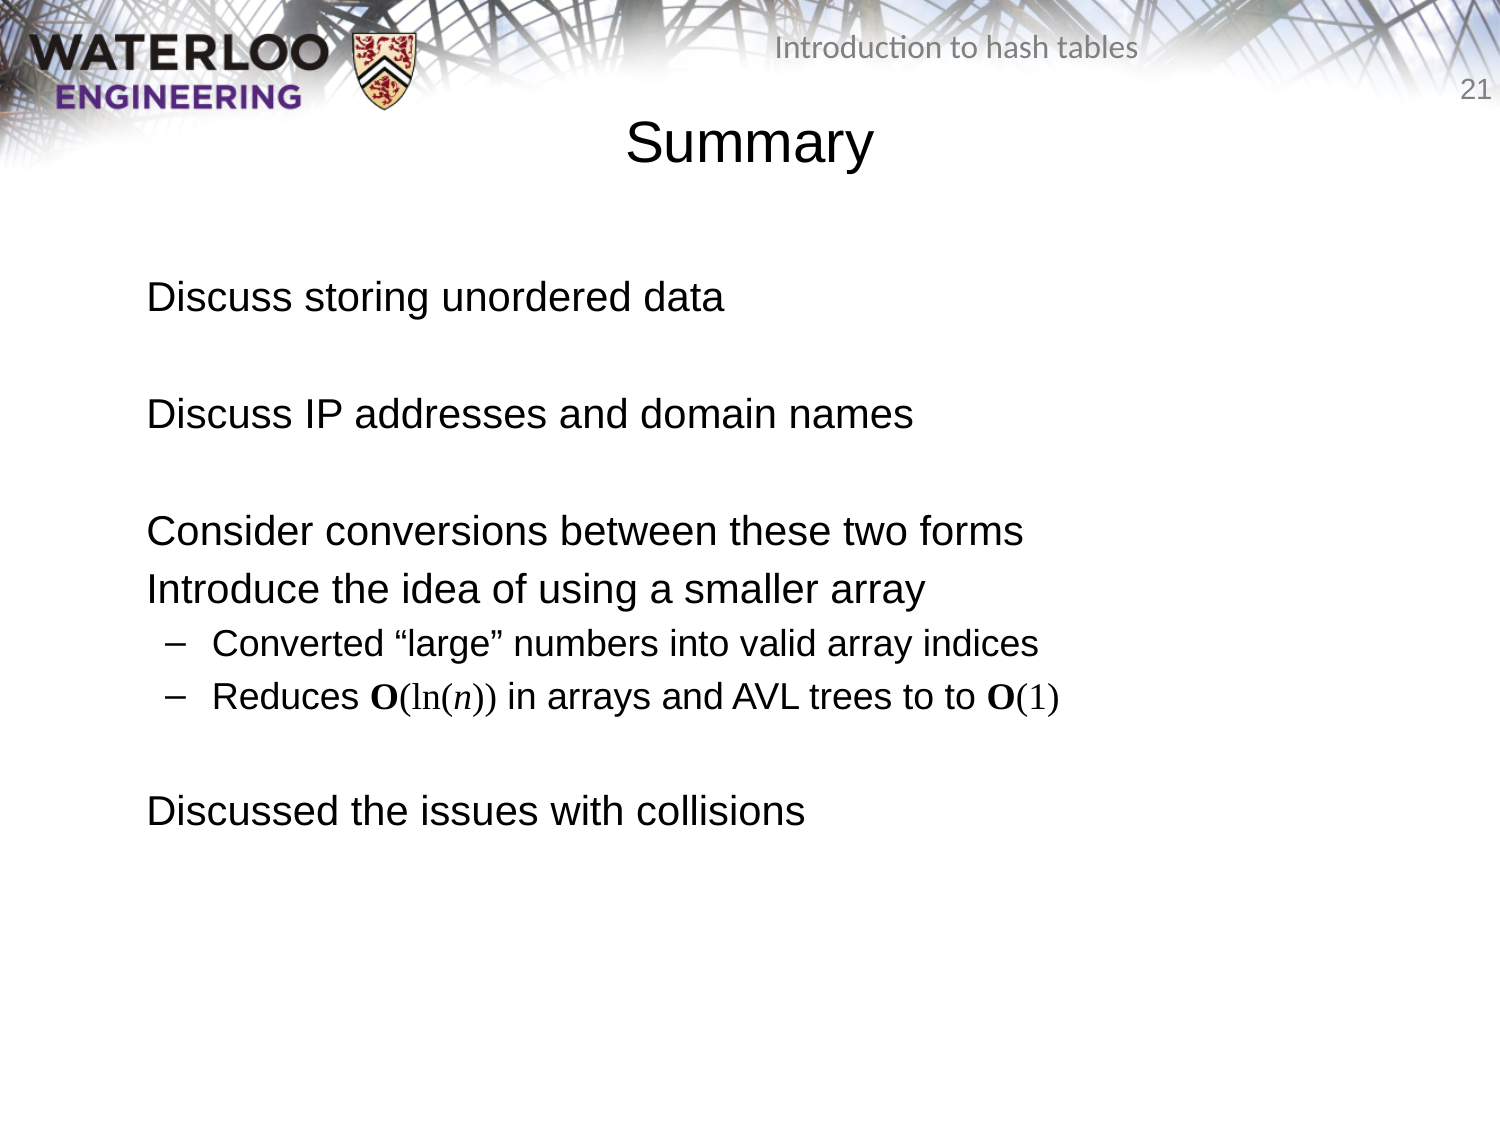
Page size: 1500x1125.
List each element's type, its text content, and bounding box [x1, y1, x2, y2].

title Summary [74, 44, 1426, 233]
picture [0, 0, 1500, 1125]
list Discuss storing unordered data Discuss IP addresses and domain names Consider conversions between these two forms Introduce the idea of using a smaller array Converted “large” numbers into valid array indices Reduces O(ln(n)) in arrays and AVL trees to to O(1) Discussed the issues with collisions [74, 262, 1426, 1006]
